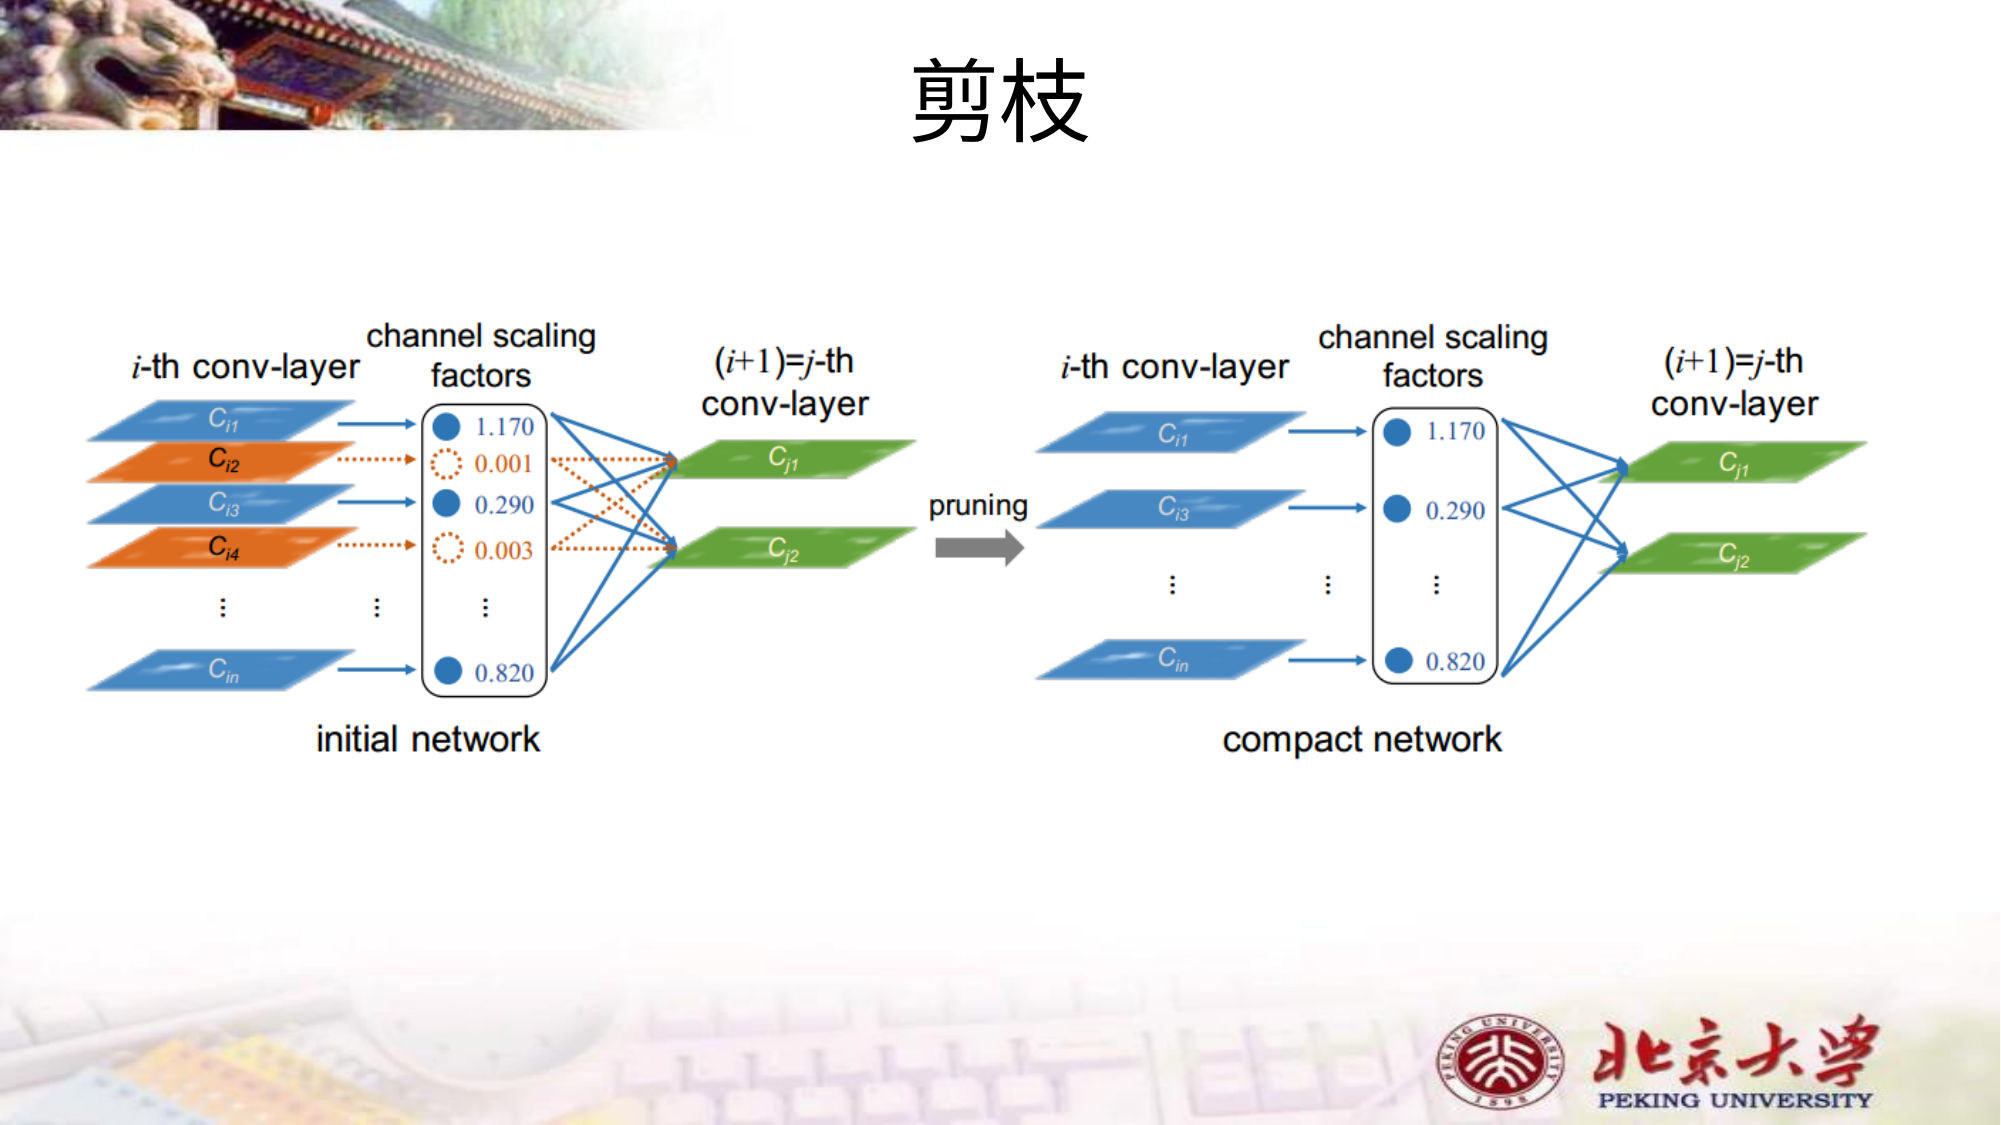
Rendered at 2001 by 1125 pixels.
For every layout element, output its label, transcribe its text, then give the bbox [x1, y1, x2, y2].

text_box 剪枝 [893, 0, 1107, 162]
picture [0, 0, 2001, 1125]
